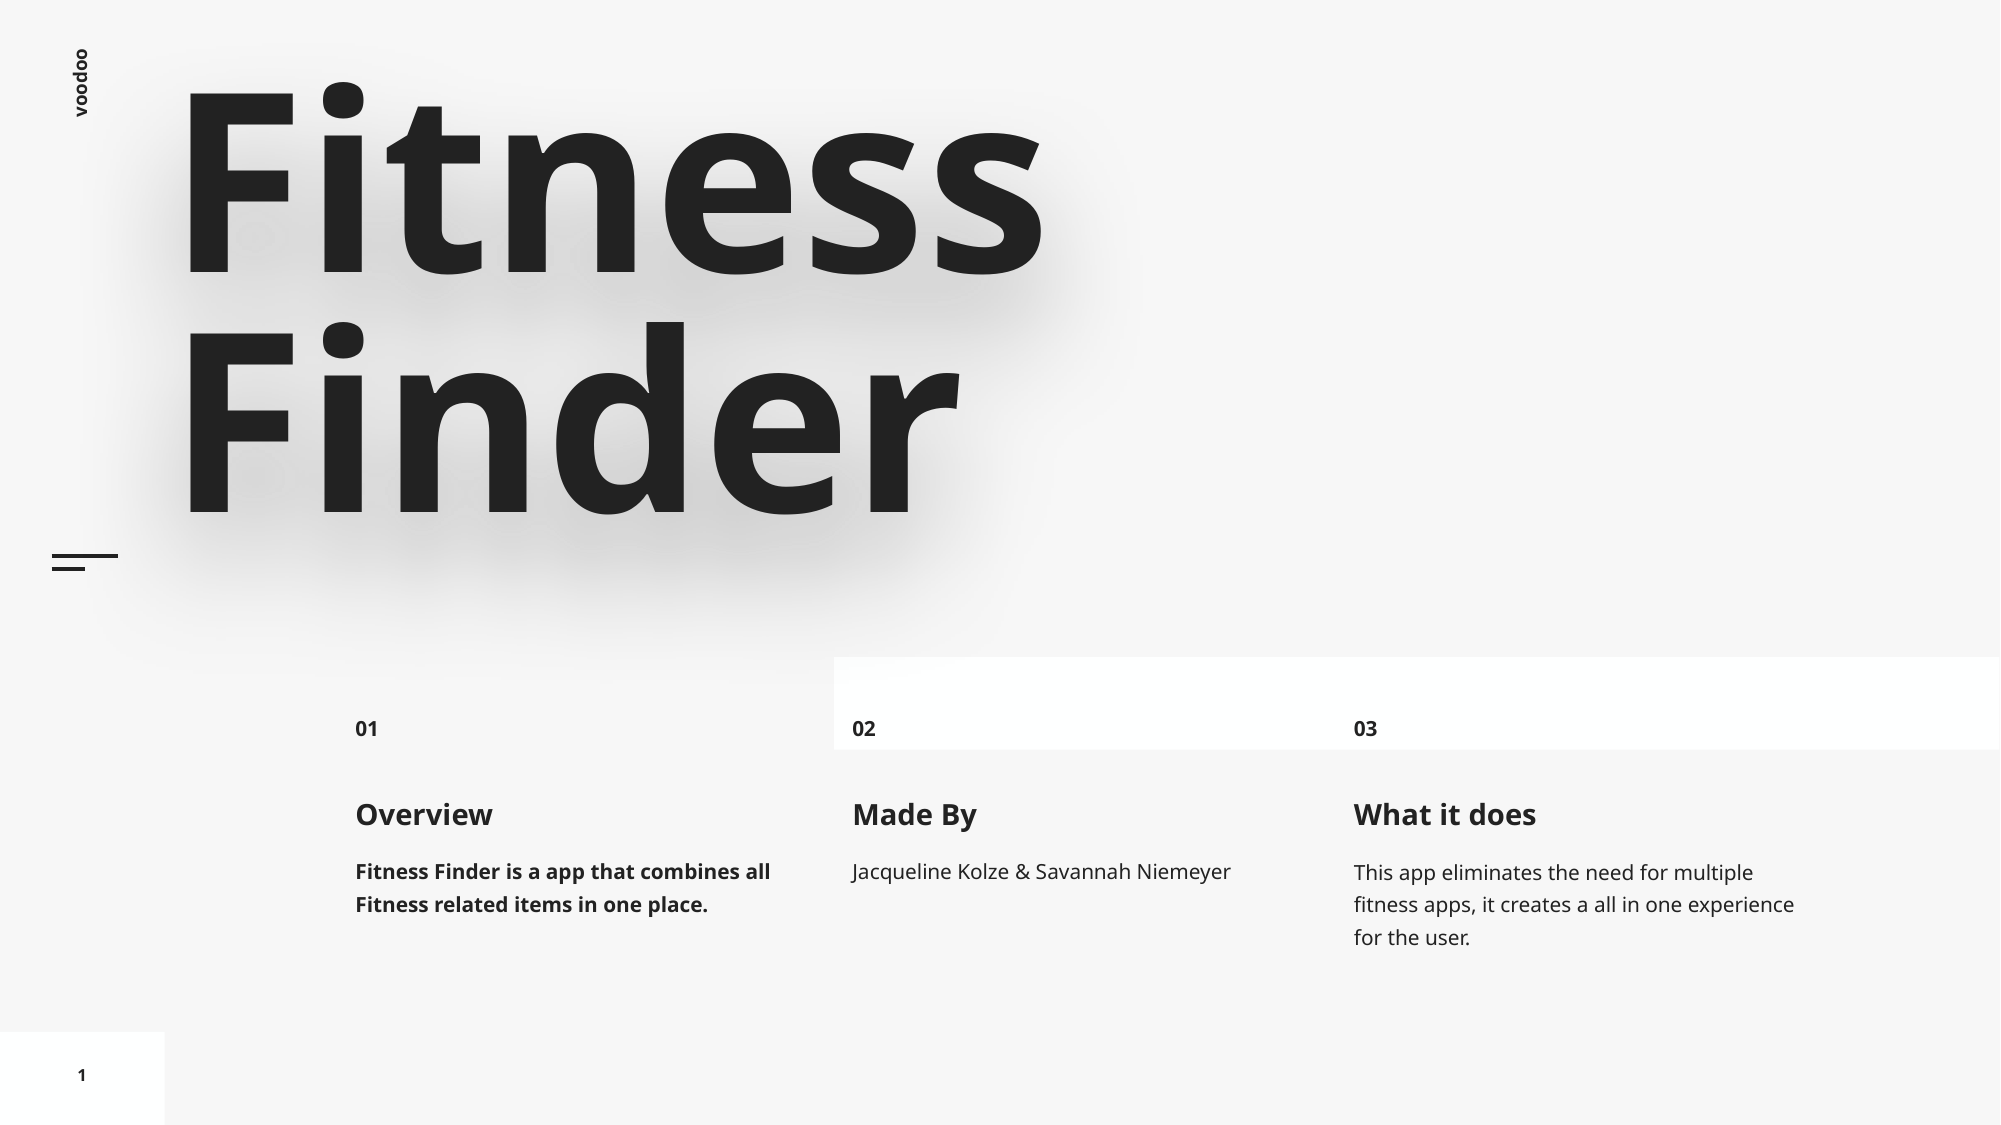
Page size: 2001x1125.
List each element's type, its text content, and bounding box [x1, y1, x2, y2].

text_box Made By Jacqueline Kolze & Savannah Niemeyer [852, 779, 1331, 892]
text_box Overview Fitness Finder is a app that combines all Fitness related items in one place. [355, 779, 834, 925]
text_box What it does This app eliminates the need for multiple fitness apps, it creates a all in one experience for the user. [1353, 779, 1833, 957]
text_box 03 [1353, 704, 1402, 745]
text_box [834, 657, 2000, 750]
text_box 02 [852, 704, 901, 745]
text_box 01 [355, 704, 404, 745]
title Fitness Finder [168, 49, 1833, 320]
